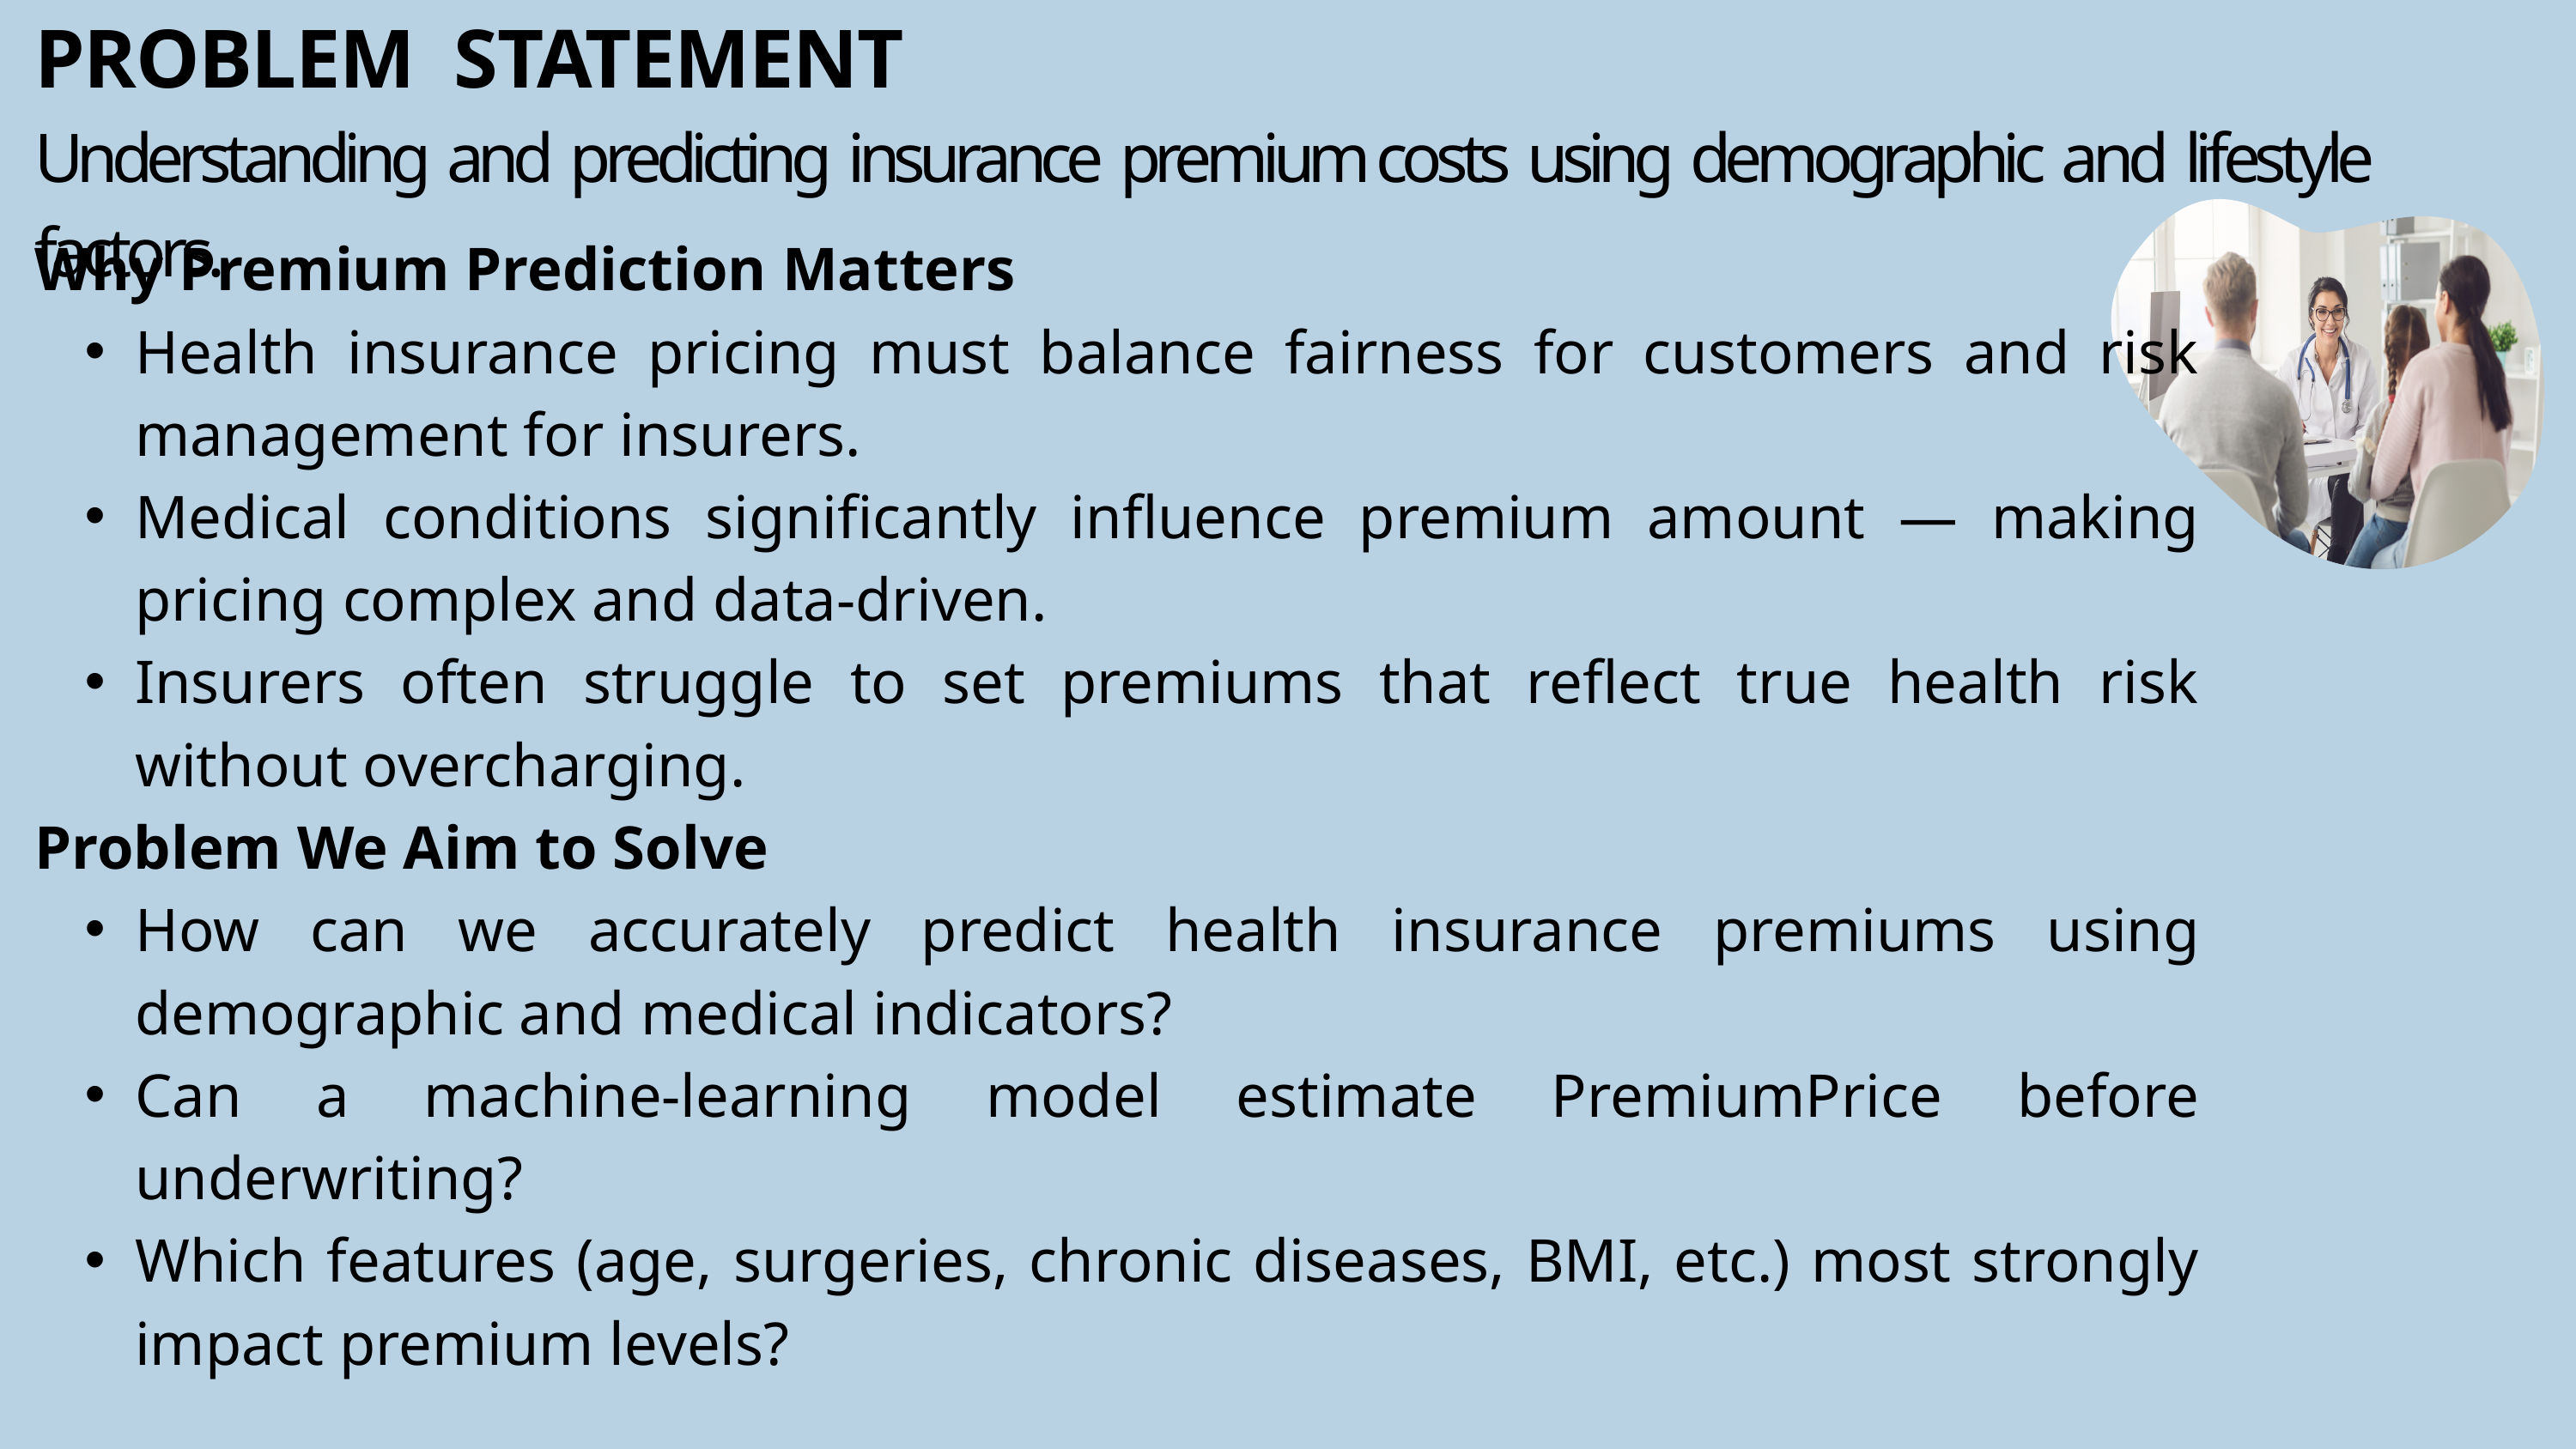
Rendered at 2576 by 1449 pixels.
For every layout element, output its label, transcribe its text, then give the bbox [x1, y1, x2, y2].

text_box Why Premium Prediction Matters Health insurance pricing must balance fairness for customers and risk management for insurers. Medical conditions significantly influence premium amount — making pricing complex and data-driven. Insurers often struggle to set premiums that reflect true health risk without overcharging. Problem We Aim to Solve How can we accurately predict health insurance premiums using demographic and medical indicators? Can a machine-learning model estimate PremiumPrice before underwriting? Which features (age, surgeries, chronic diseases, BMI, etc.) most strongly impact premium levels? [34, 220, 2200, 1449]
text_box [2111, 200, 2545, 569]
text_box PROBLEM STATEMENT [34, 27, 2574, 101]
text_box Understanding and predicting insurance premium costs using demographic and lifestyle factors. [34, 101, 2574, 290]
